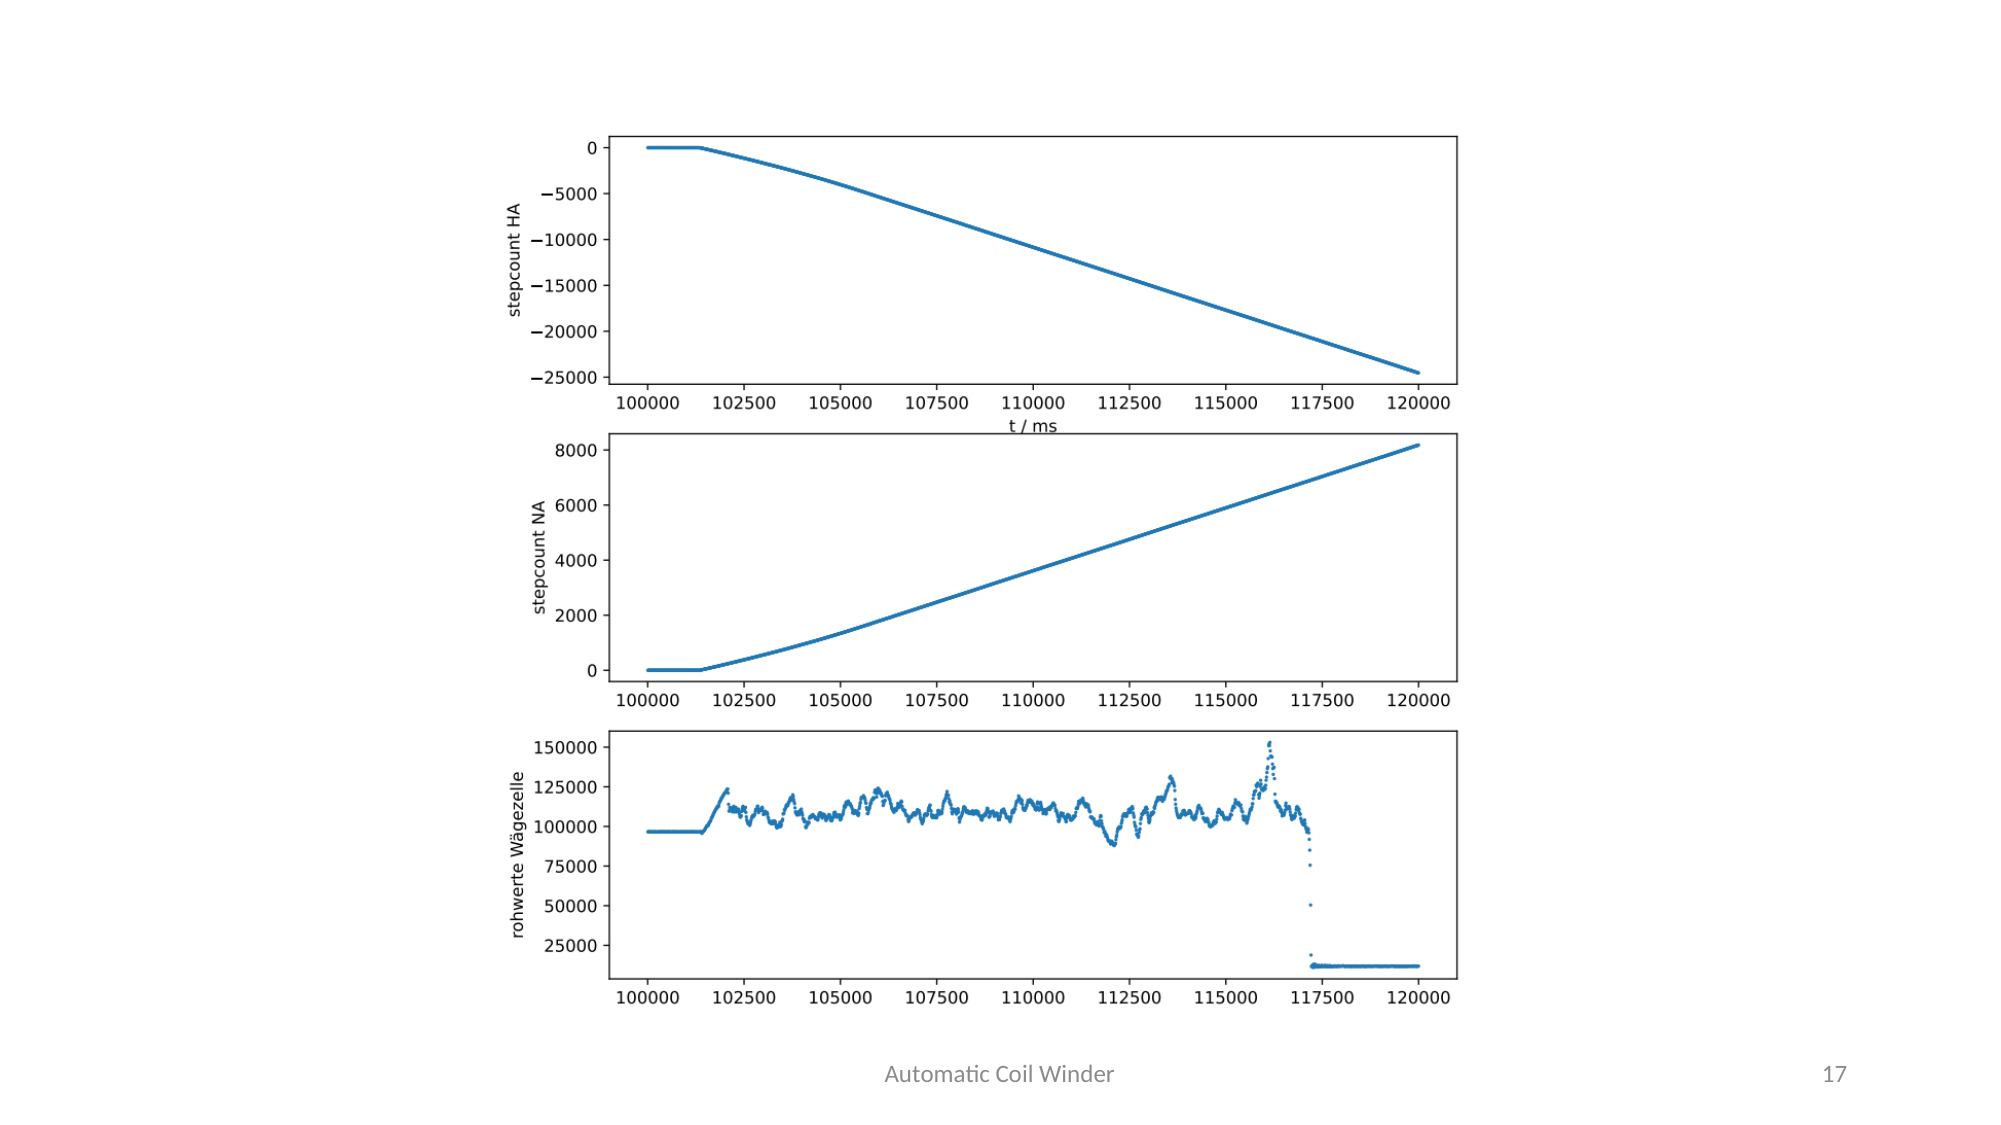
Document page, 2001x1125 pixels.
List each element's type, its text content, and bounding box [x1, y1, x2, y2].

slide_number 17 [1412, 1042, 1863, 1103]
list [485, 105, 1515, 1020]
footer Automatic Coil Winder [662, 1042, 1338, 1103]
